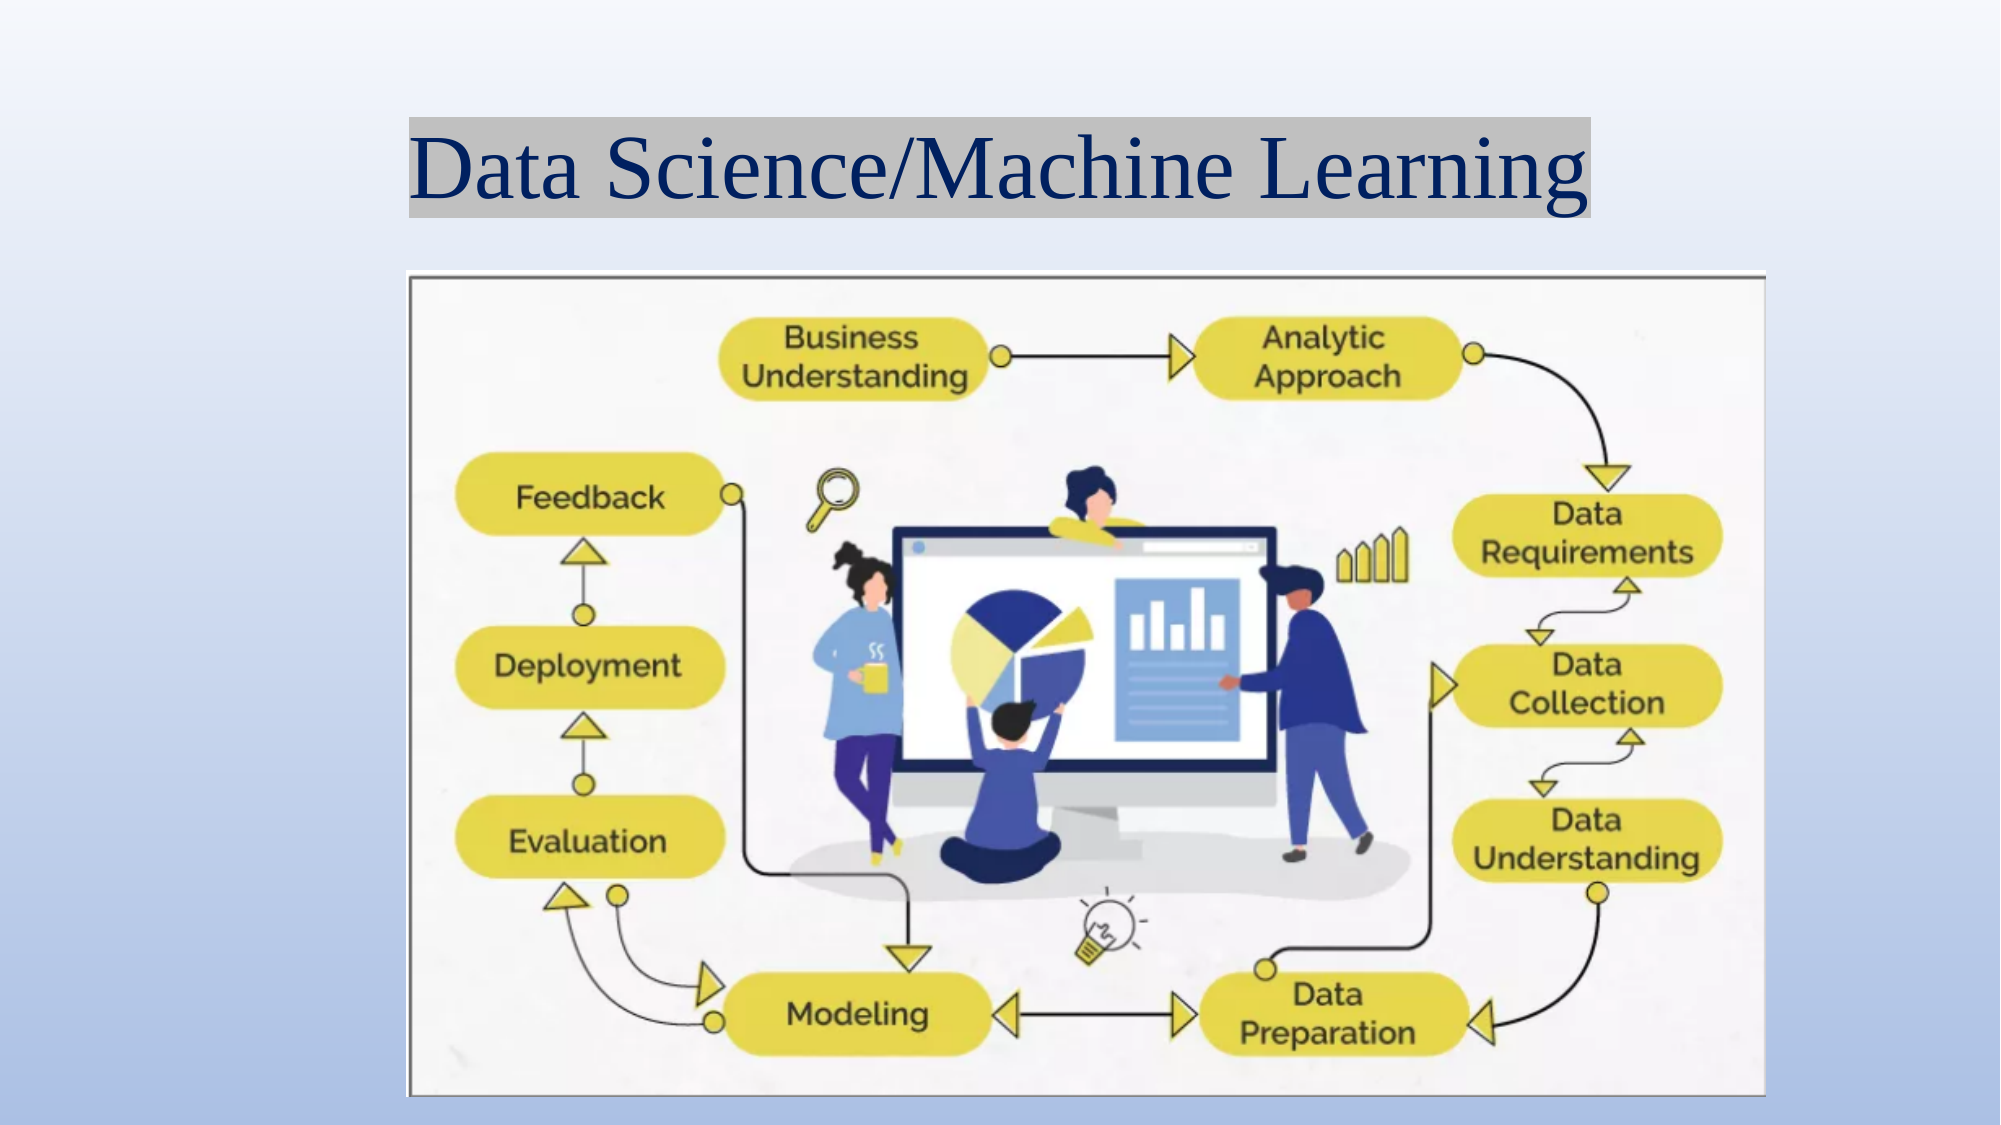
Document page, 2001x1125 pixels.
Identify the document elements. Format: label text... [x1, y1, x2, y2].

title Data Science/Machine Learning [137, 59, 1863, 278]
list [405, 270, 1766, 1097]
